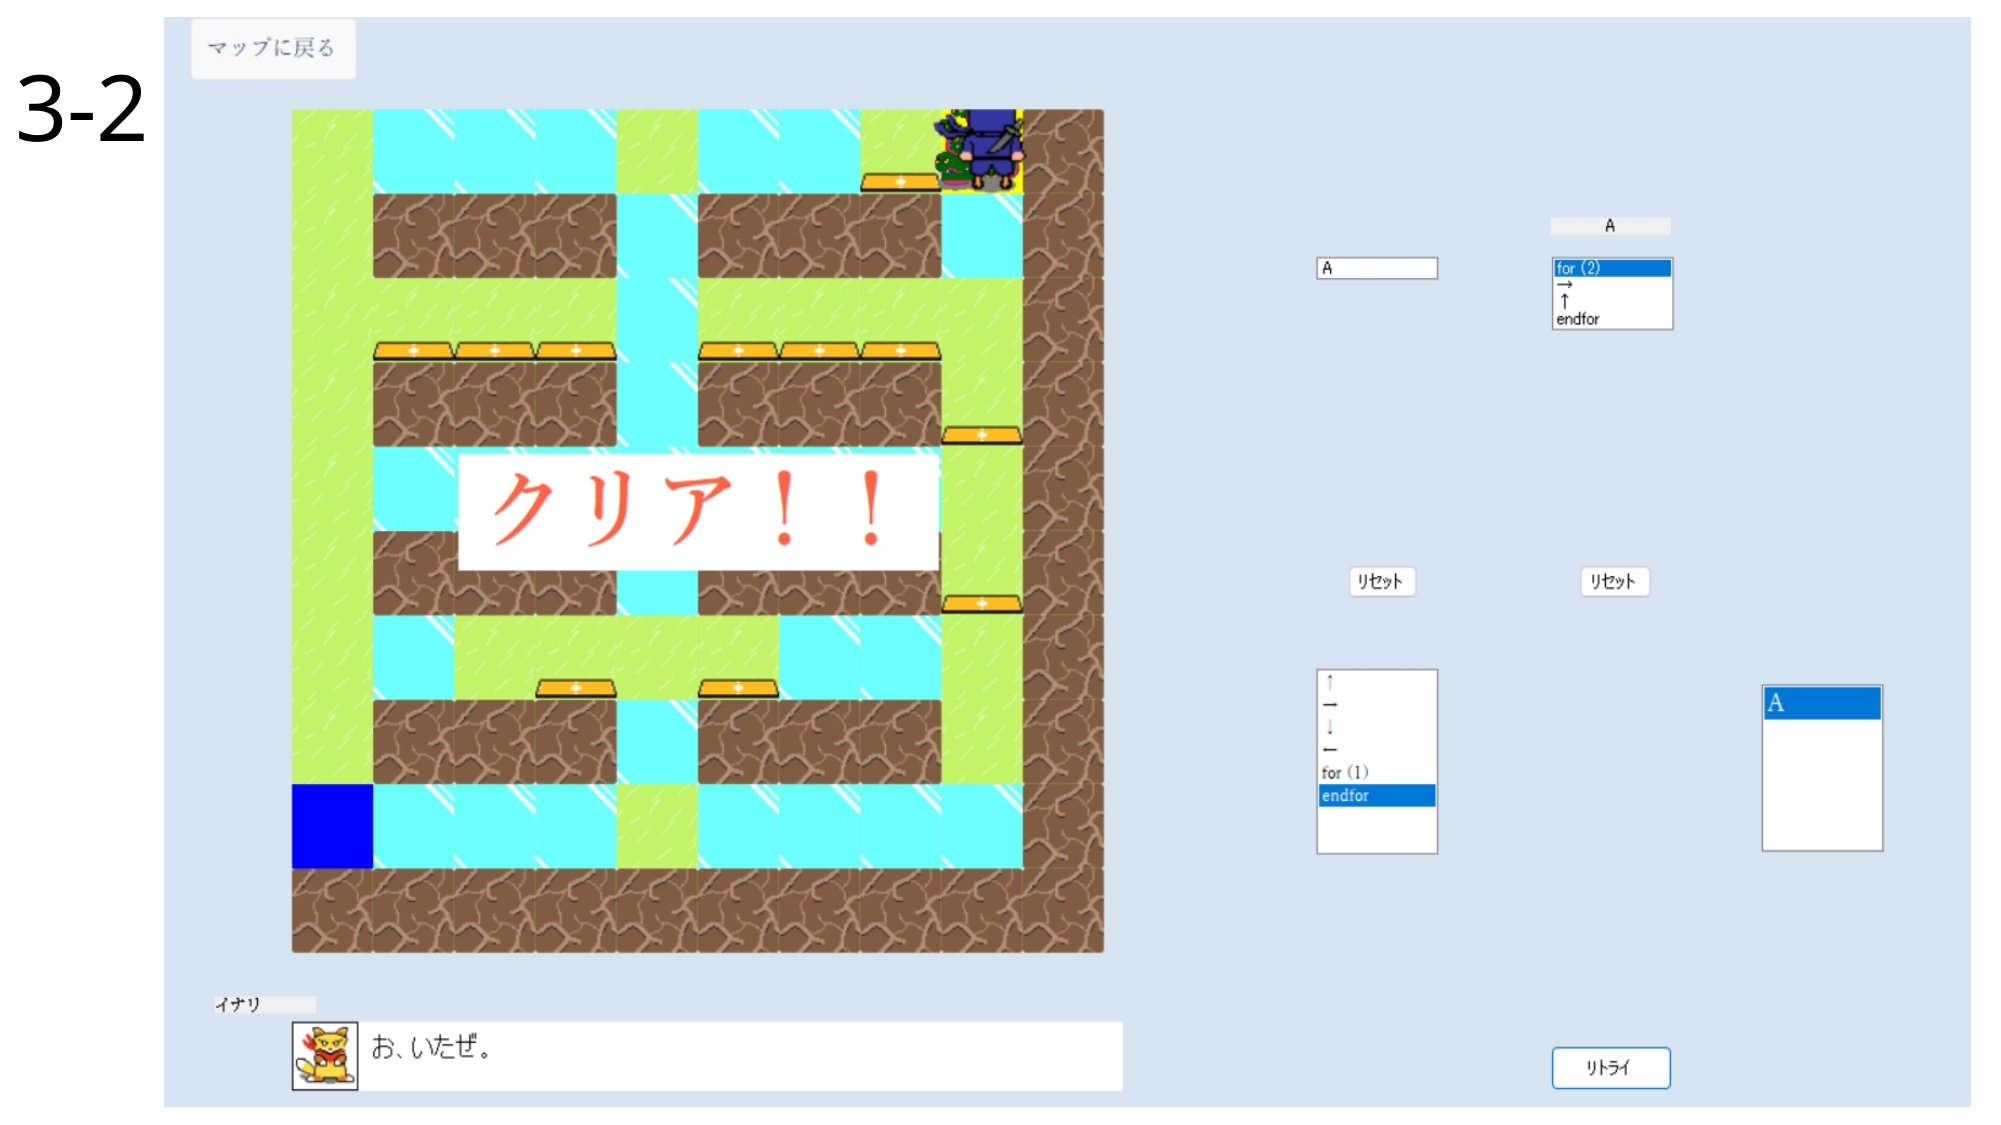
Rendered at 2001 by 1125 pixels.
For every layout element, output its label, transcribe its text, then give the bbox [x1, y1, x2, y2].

title 3-2 [0, 3, 1725, 221]
picture [164, 17, 1971, 1107]
